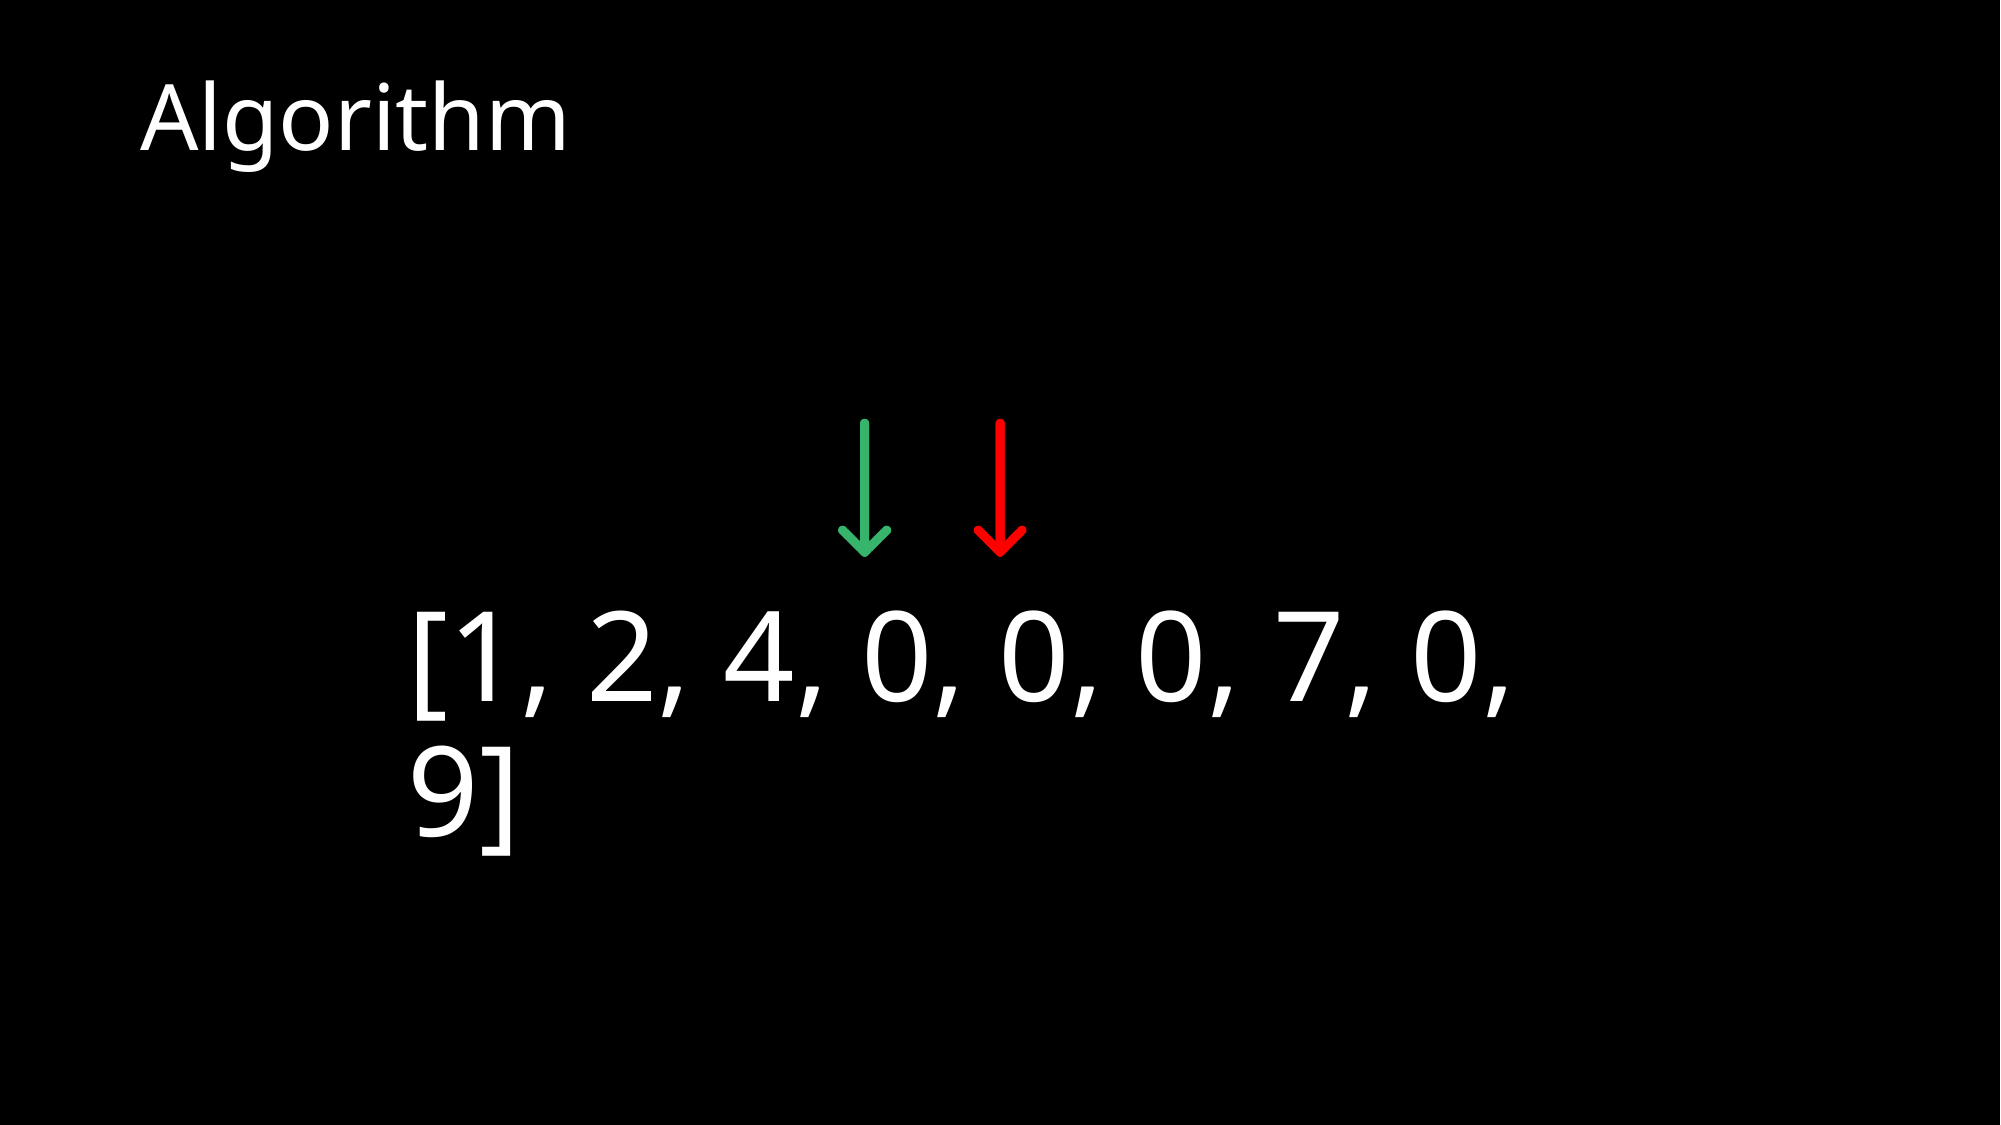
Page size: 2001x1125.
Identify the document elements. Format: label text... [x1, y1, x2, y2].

picture [789, 412, 1075, 563]
list [1, 2, 4, 0, 0, 0, 7, 0, 9] [392, 586, 1608, 794]
title Algorithm [125, 63, 1625, 272]
